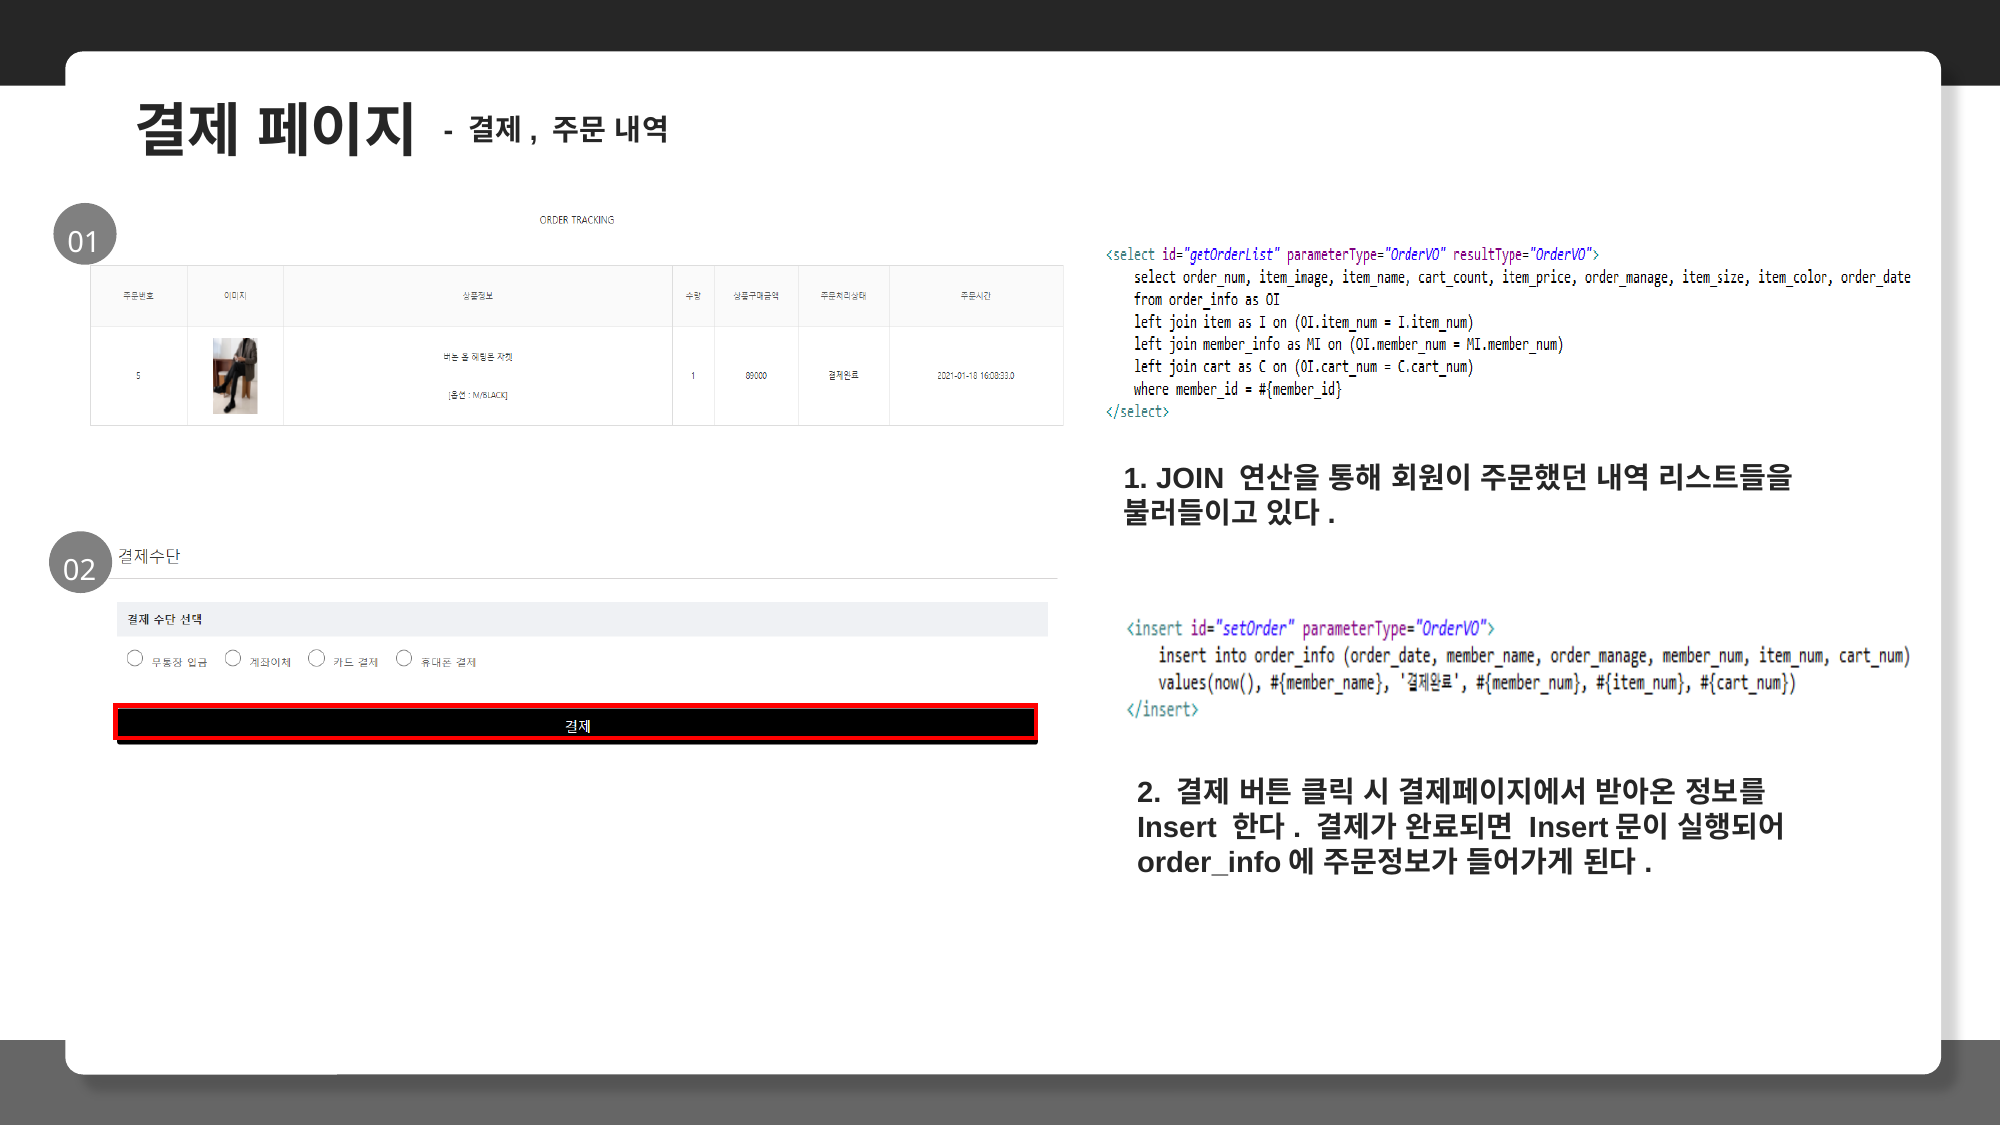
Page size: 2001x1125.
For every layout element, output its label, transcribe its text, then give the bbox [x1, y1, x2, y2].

text_box [0, 0, 2000, 87]
text_box [0, 1039, 2000, 1125]
text_box 2. 결제 버튼 클릭 시 결제페이지에서 받아온 정보를 Insert 한다. 결제가 완료되면 Insert문이 실행되어 order_info에 주문정보가 들어가게 된다. [1122, 766, 1873, 886]
picture [106, 533, 1058, 767]
text_box 결제 페이지 [65, 85, 487, 171]
text_box [64, 50, 1943, 1076]
text_box - 결제, 주문 내역 [428, 103, 706, 154]
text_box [48, 531, 113, 595]
picture [1096, 234, 1927, 425]
picture [84, 196, 1080, 501]
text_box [52, 202, 117, 267]
text_box 1. JOIN 연산을 통해 회원이 주문했던 내역 리스트들을 불러들이고 있다. [1108, 451, 1836, 537]
picture [1122, 605, 1927, 749]
